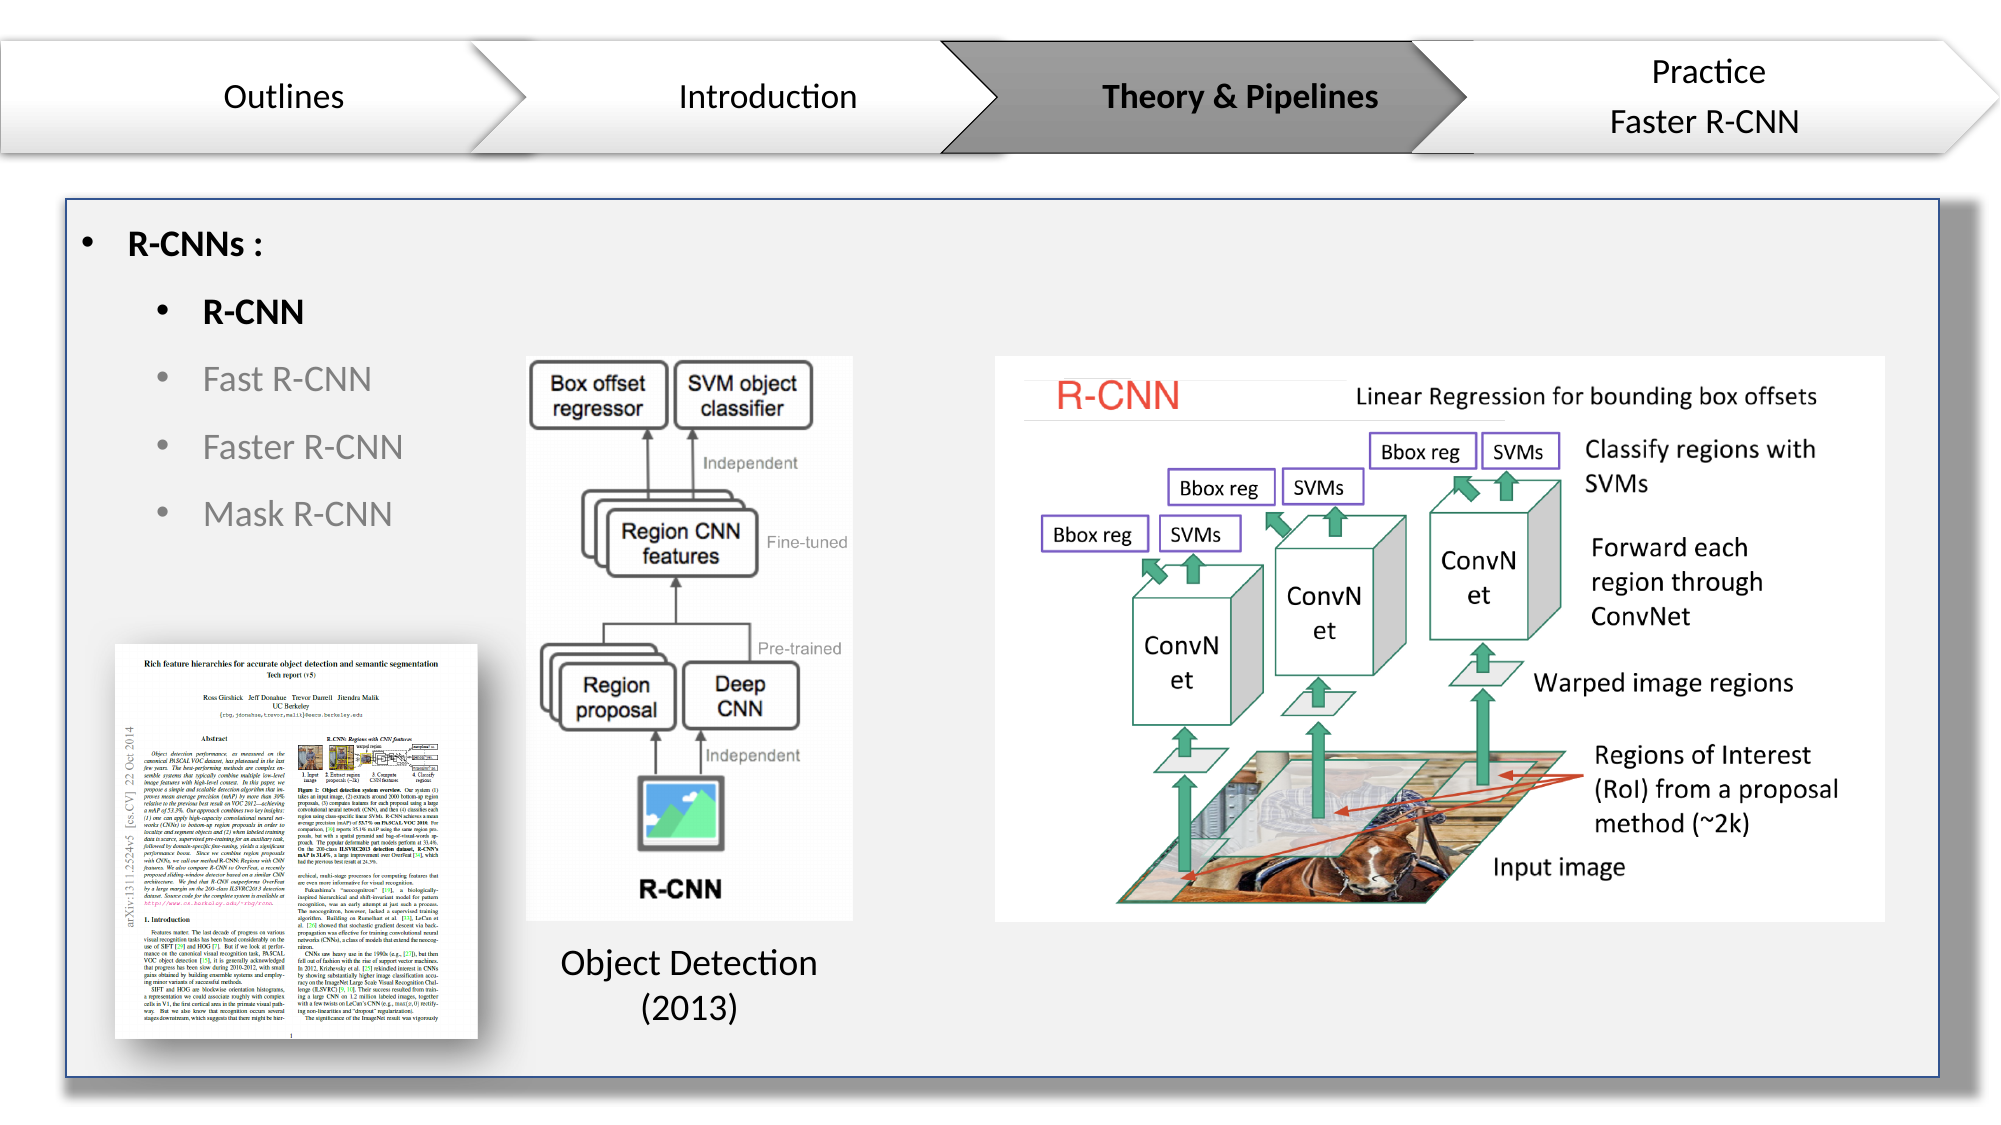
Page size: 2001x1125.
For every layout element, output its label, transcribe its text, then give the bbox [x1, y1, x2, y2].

text_box Object Detection (2013) [545, 930, 834, 1036]
text_box R-CNNs : R-CNN Fast R-CNN Faster R-CNN Mask R-CNN [66, 189, 1945, 609]
text_box [65, 198, 1940, 1078]
picture [526, 356, 853, 921]
picture [995, 356, 1885, 922]
picture [115, 644, 478, 1039]
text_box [0, 41, 2000, 154]
